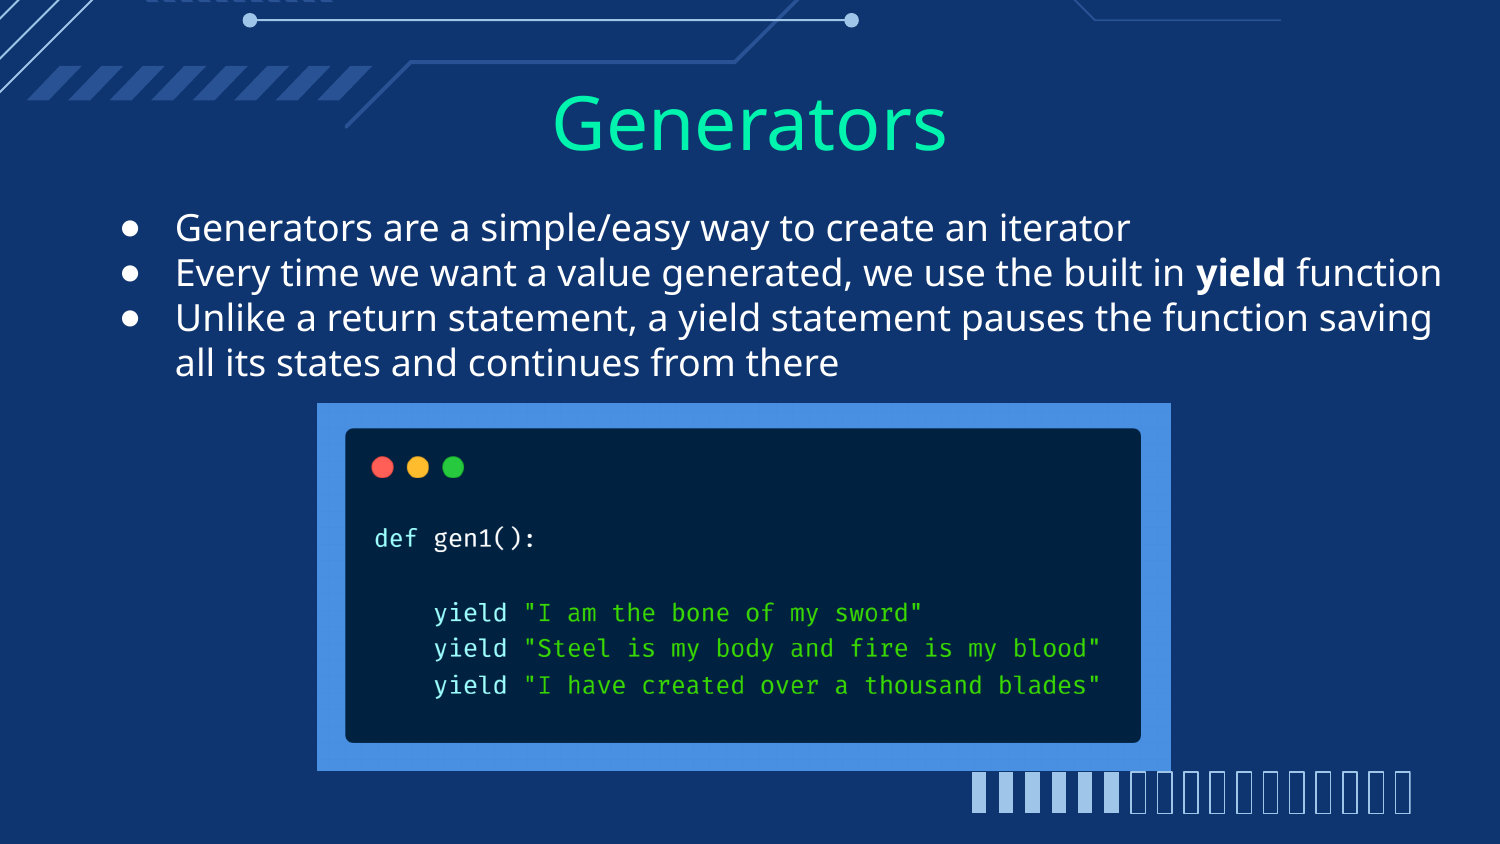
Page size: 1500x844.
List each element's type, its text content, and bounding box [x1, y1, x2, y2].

picture [316, 402, 1172, 771]
list Generators are a simple/easy way to create an iterator Every time we want a value generated, we use the built in yield function Unlike a return statement, a yield statement pauses the function saving all its states and continues from there [24, 203, 1464, 529]
title Generators [118, 75, 1382, 156]
